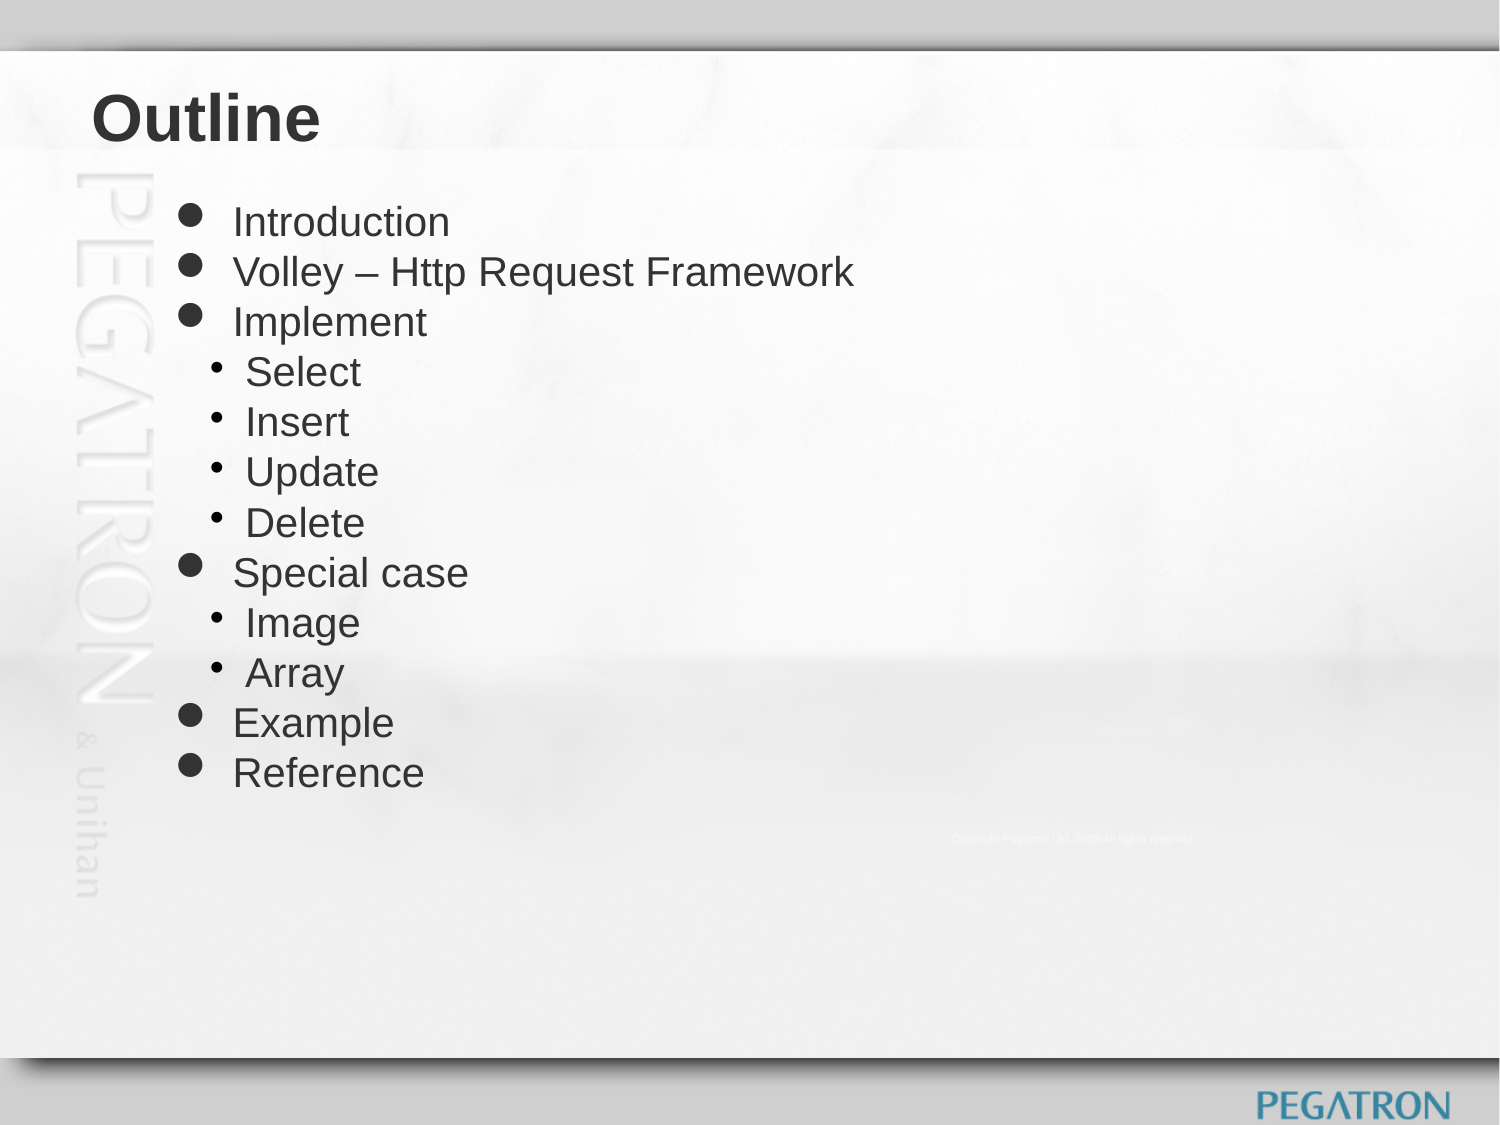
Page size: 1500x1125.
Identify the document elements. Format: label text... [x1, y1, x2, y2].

picture [0, 0, 1500, 148]
text_box Introduction Volley – Http Request Framework Implement Select Insert Update Delete Special case Image Array Example Reference [159, 187, 1425, 1020]
text_box Outline [76, 56, 1425, 173]
picture [0, 1058, 1500, 1125]
